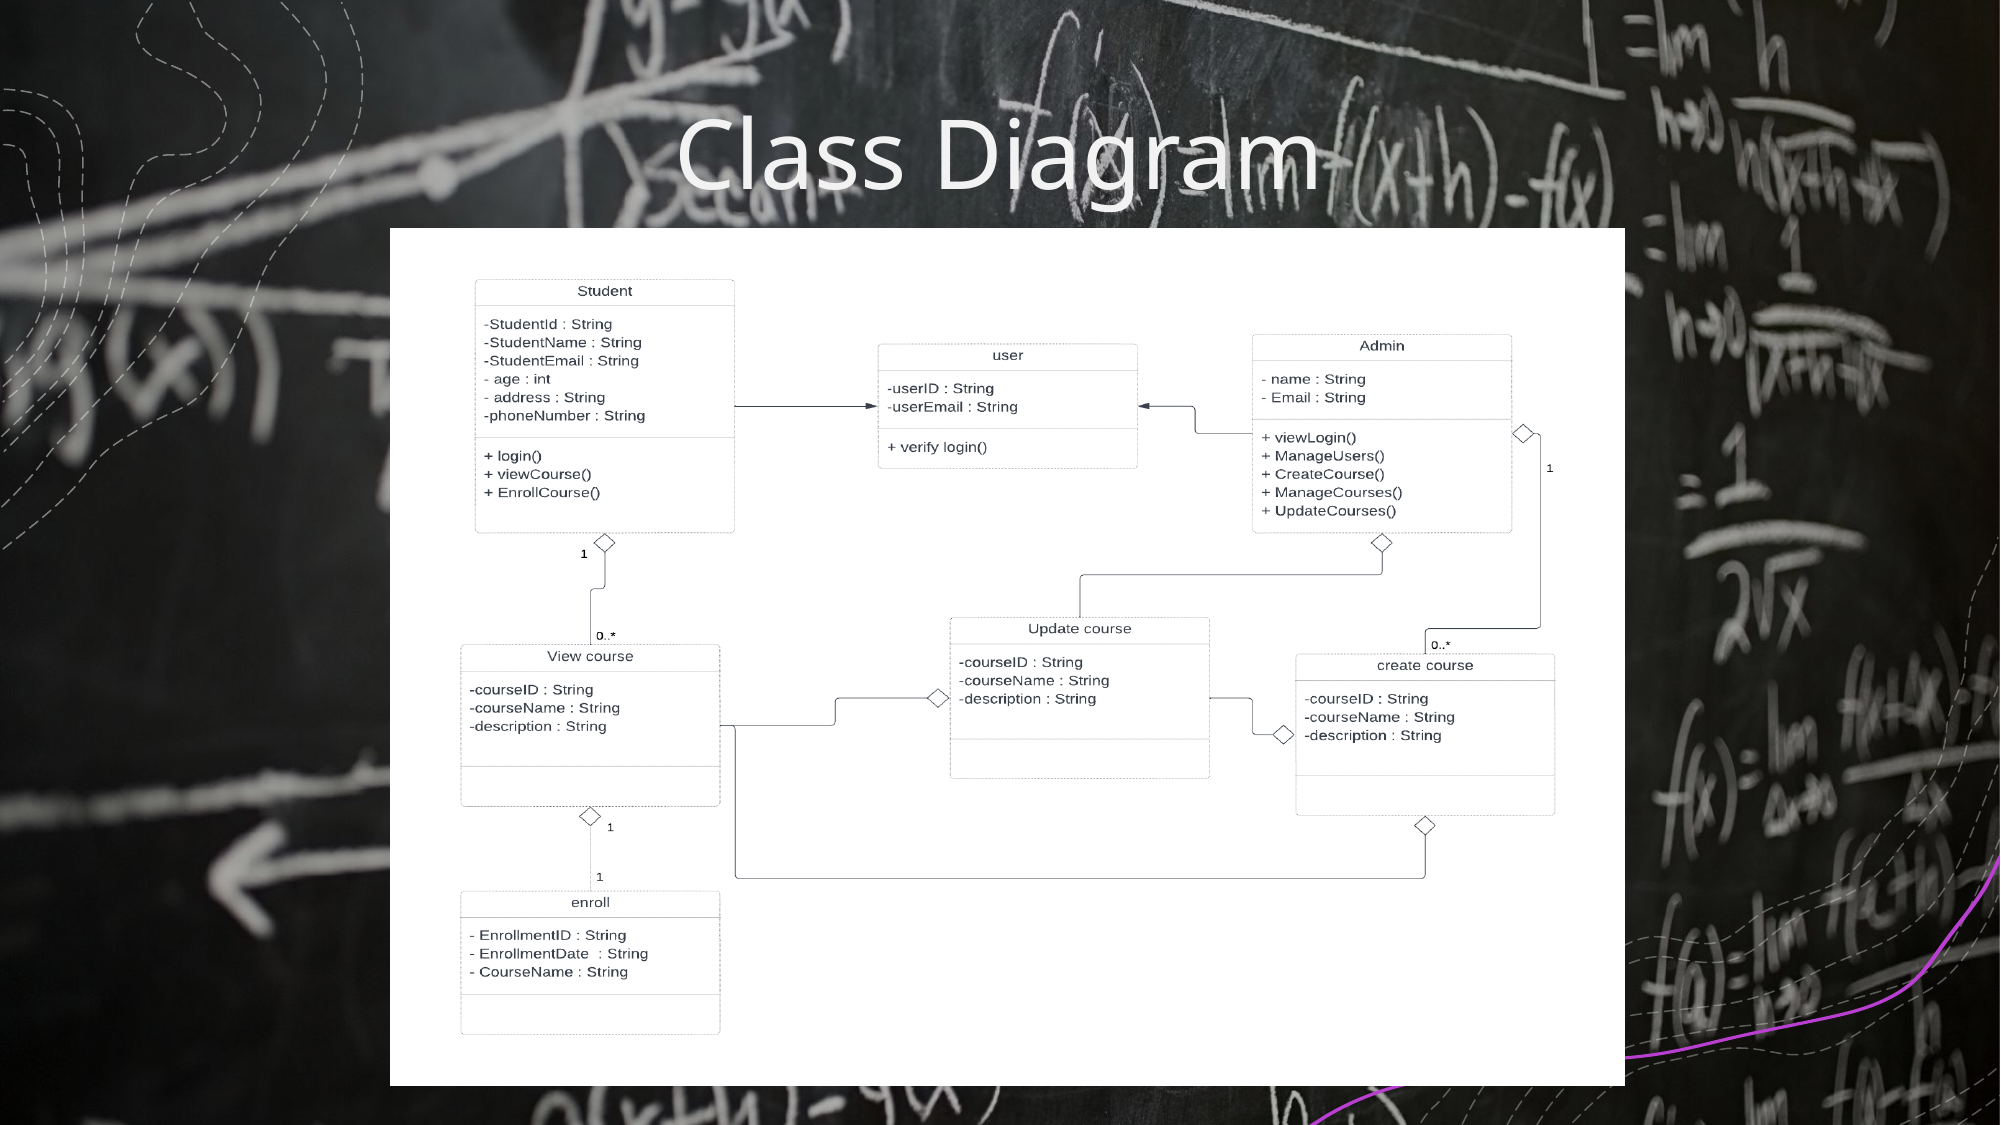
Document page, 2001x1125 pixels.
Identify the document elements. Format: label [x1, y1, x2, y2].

text_box [1, 2, 363, 549]
picture [0, 0, 2000, 1125]
text_box [1309, 537, 2000, 1125]
